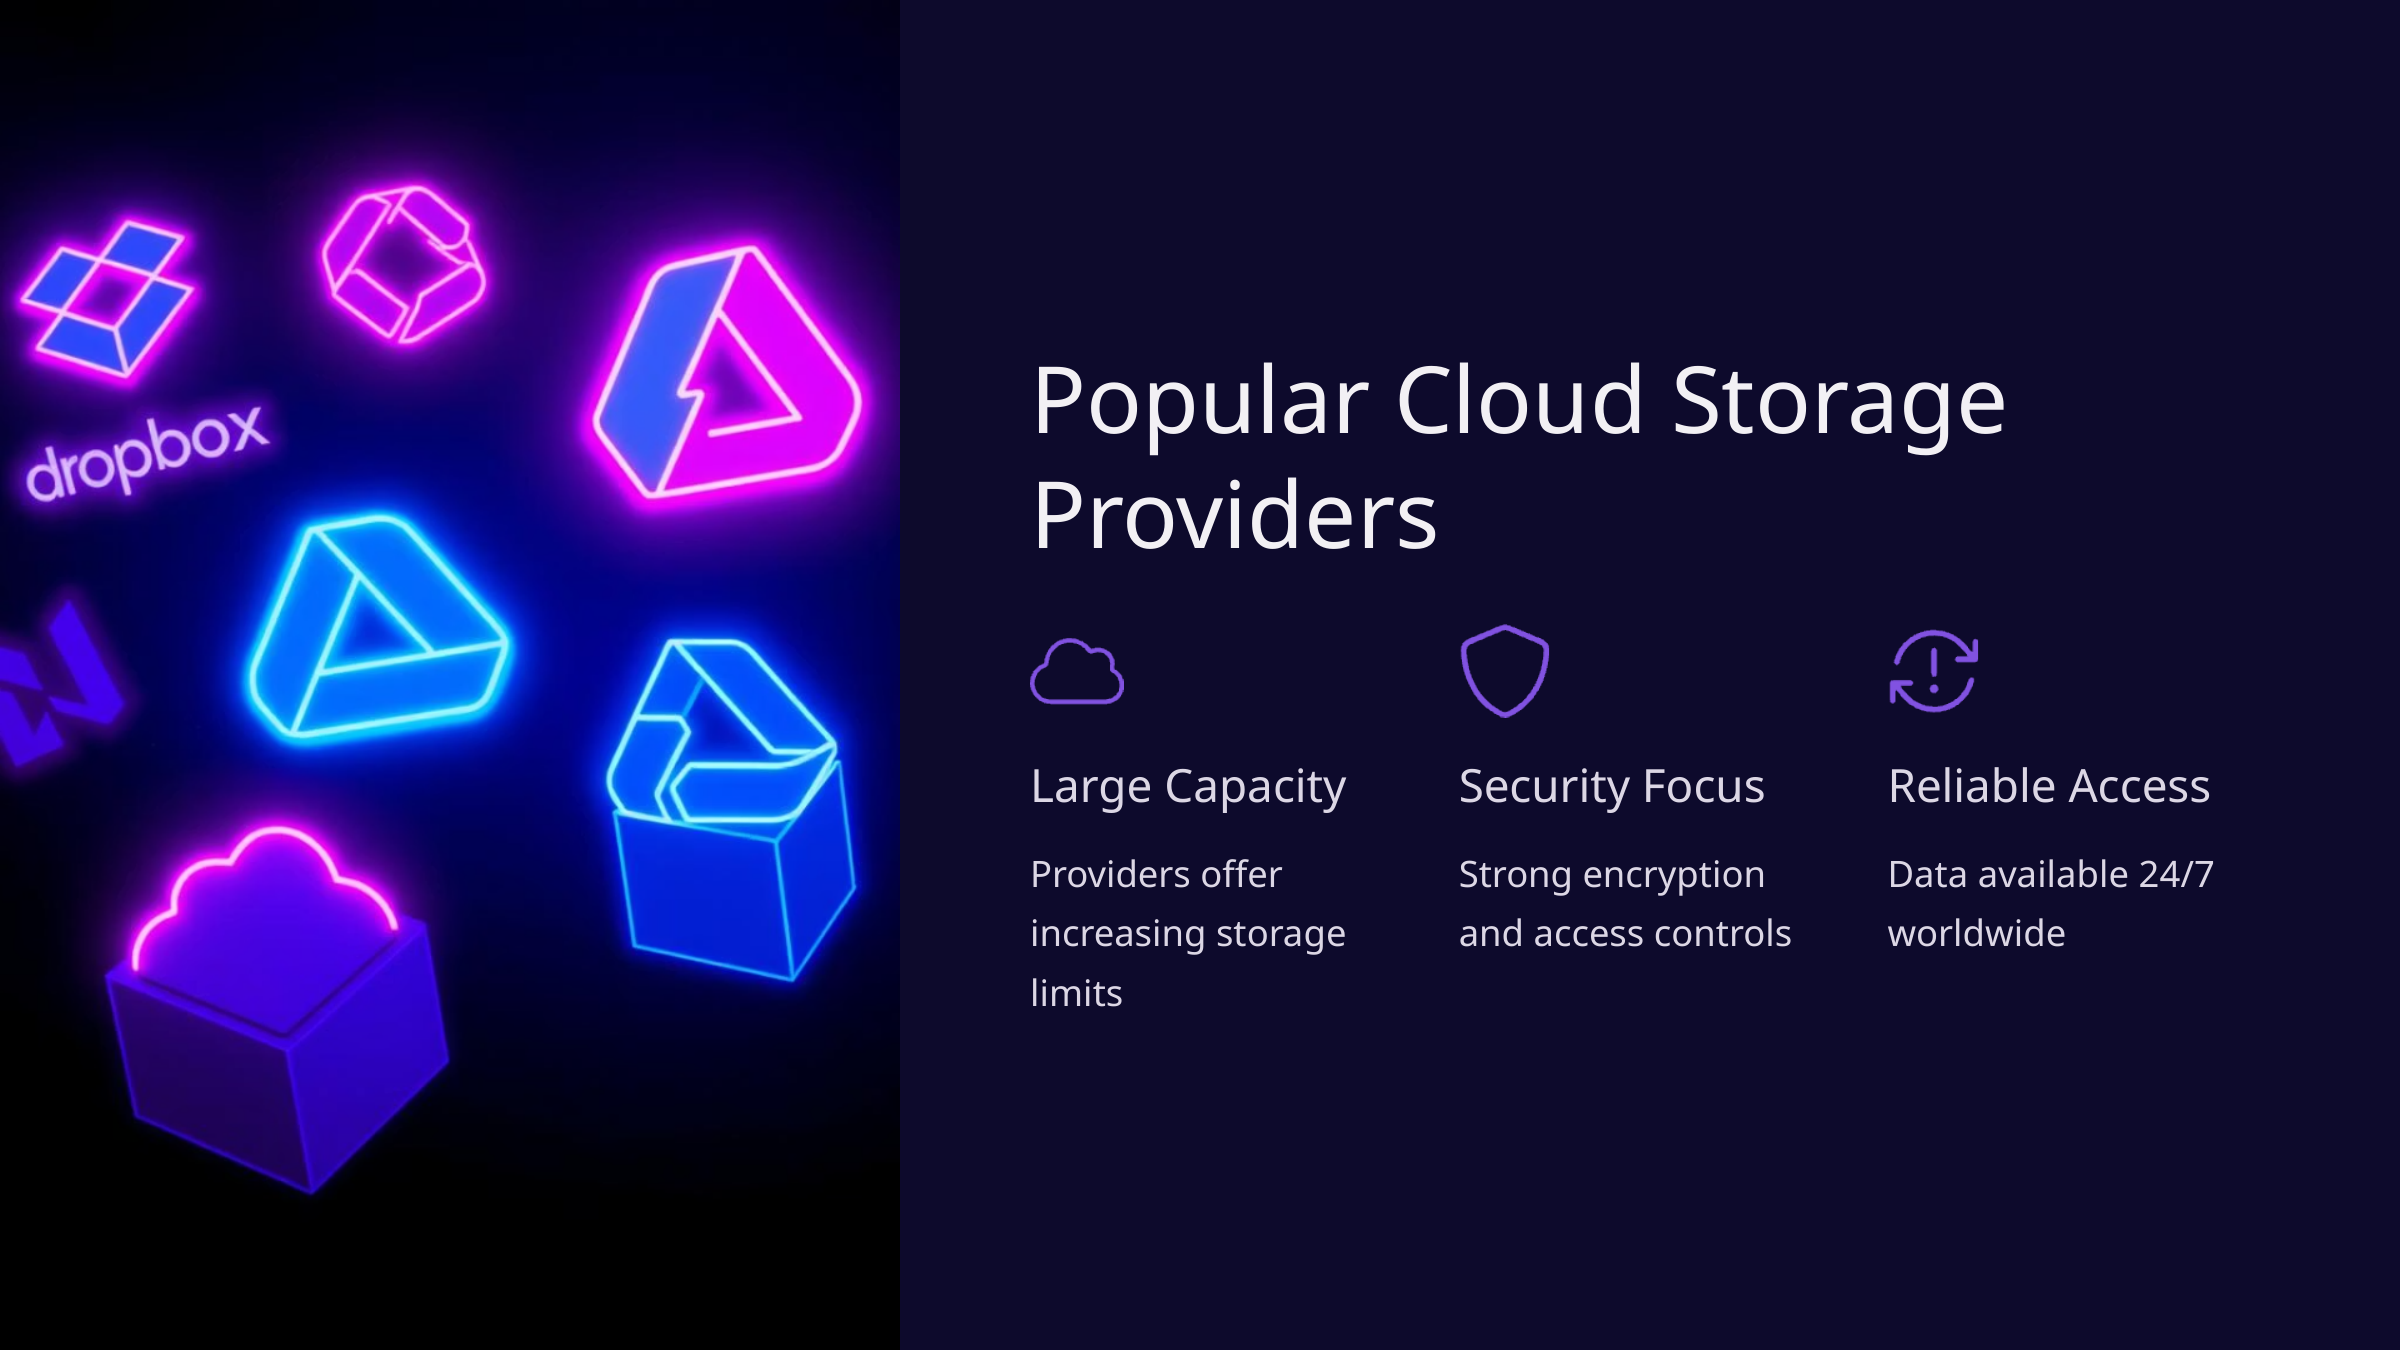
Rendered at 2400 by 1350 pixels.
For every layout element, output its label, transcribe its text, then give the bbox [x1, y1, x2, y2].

text_box Reliable Access [1887, 754, 2270, 813]
text_box Security Focus [1458, 754, 1841, 813]
picture [0, 0, 900, 1350]
text_box Popular Cloud Storage Providers [1030, 336, 2270, 569]
picture [1887, 624, 1981, 718]
text_box Strong encryption and access controls [1458, 835, 1841, 955]
picture [1458, 624, 1552, 718]
picture [1030, 624, 1124, 718]
text_box Large Capacity [1030, 754, 1413, 813]
text_box Data available 24/7 worldwide [1887, 835, 2270, 955]
text_box Providers offer increasing storage limits [1030, 835, 1413, 1014]
